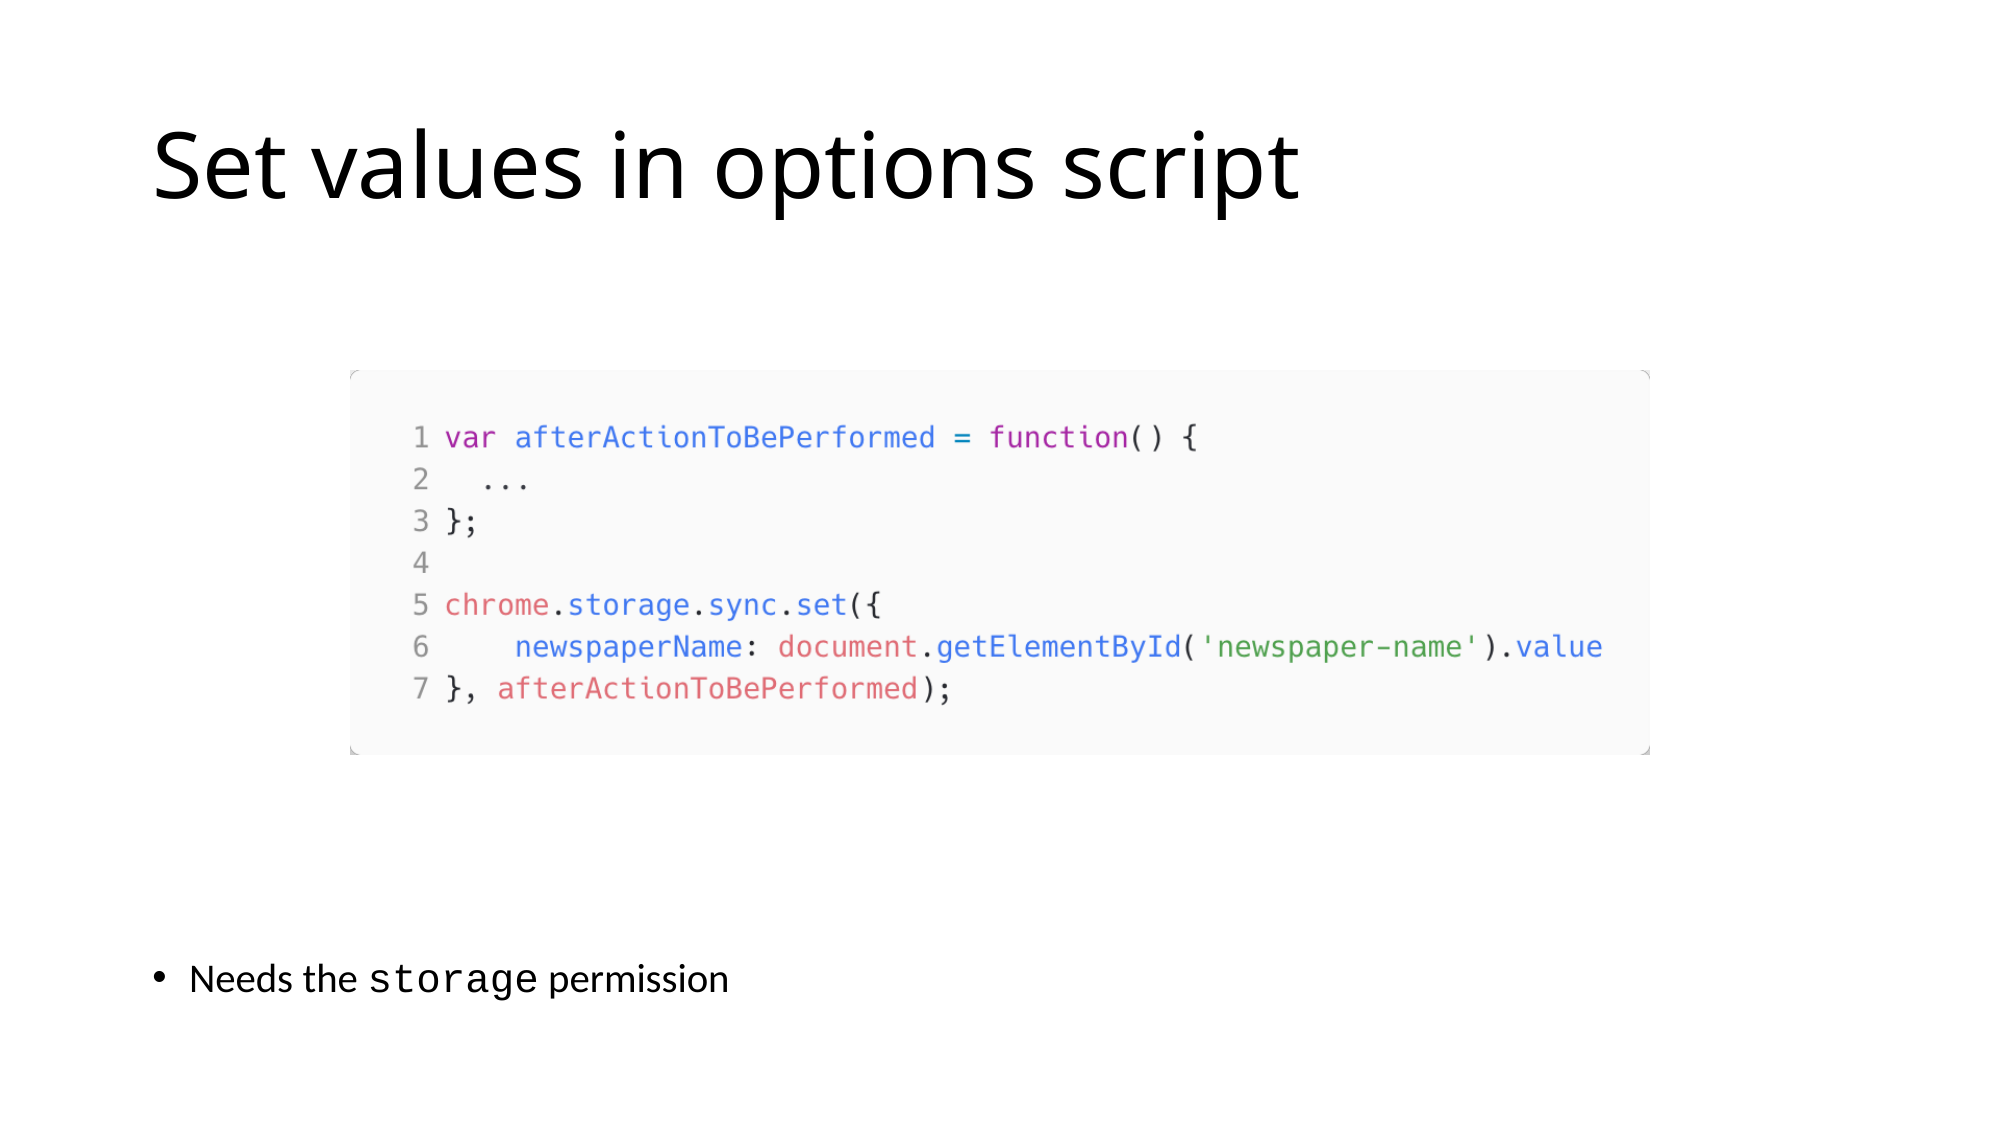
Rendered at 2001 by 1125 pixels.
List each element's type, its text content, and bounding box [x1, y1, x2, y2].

picture [349, 370, 1650, 755]
list Needs the storage permission [137, 299, 1863, 1014]
title Set values in options script [137, 59, 1863, 278]
